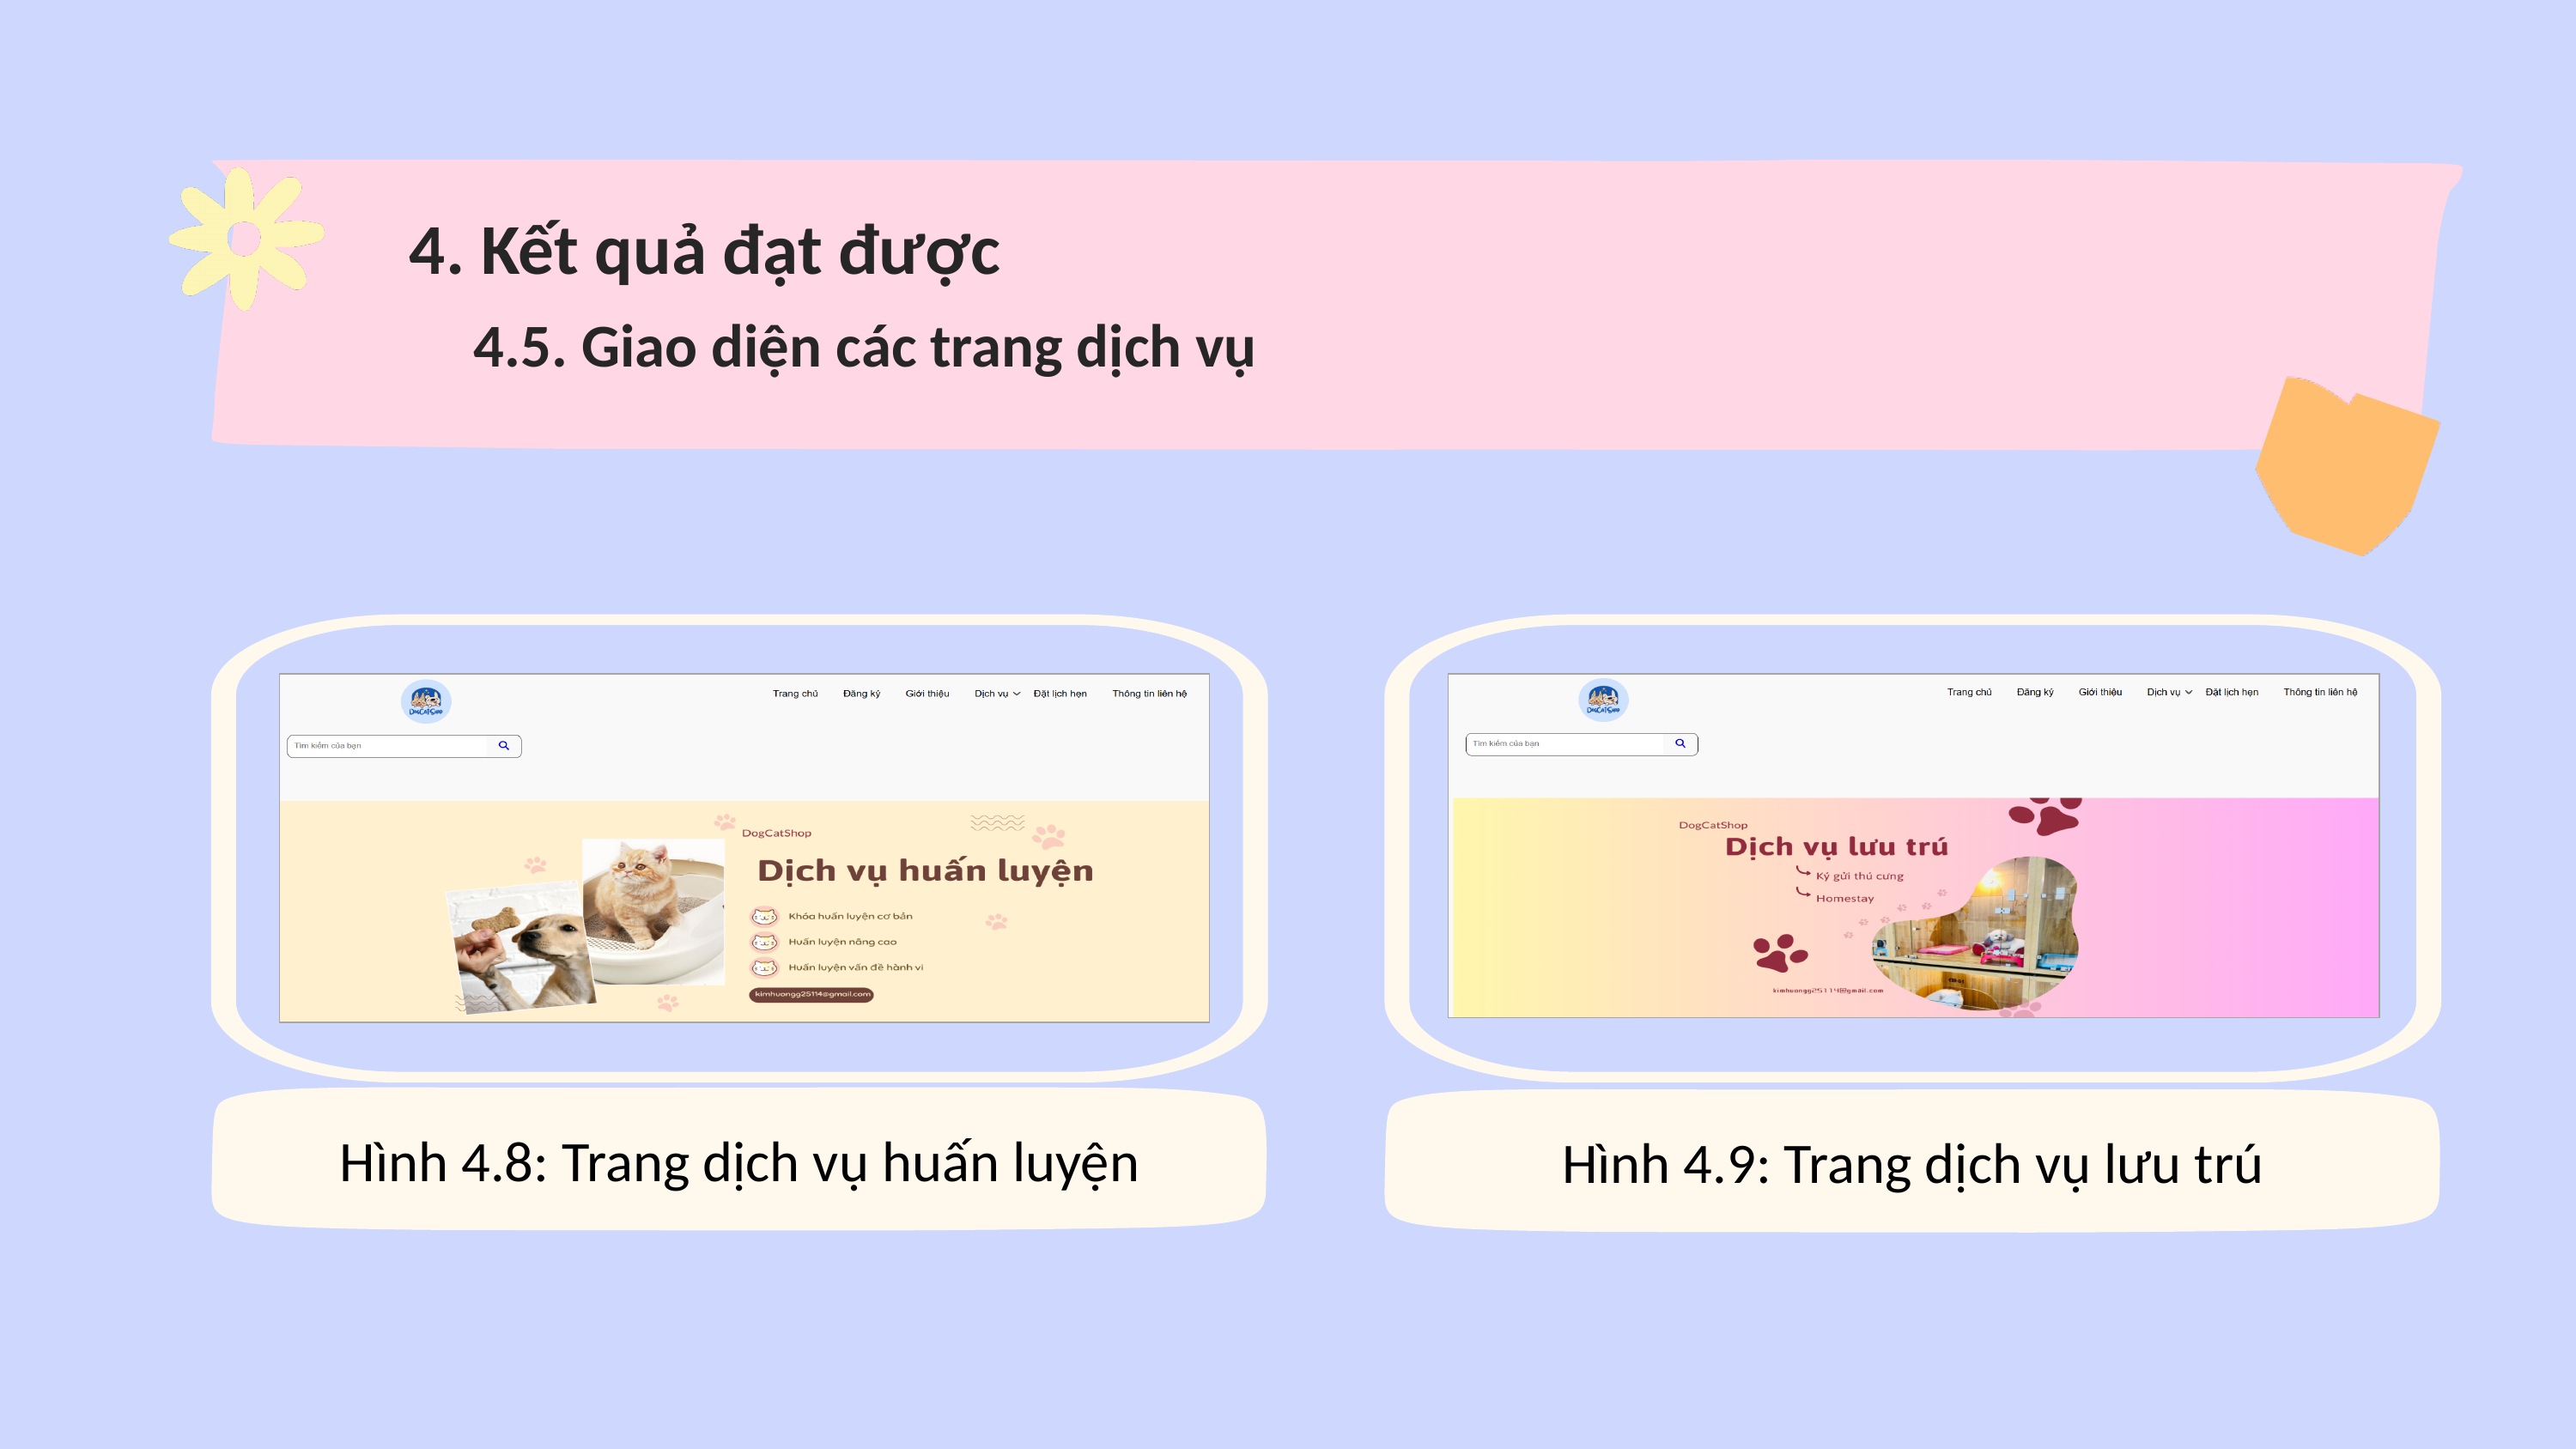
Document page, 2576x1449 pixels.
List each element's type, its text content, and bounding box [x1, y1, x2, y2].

text_box Hình 4.9: Trang dịch vụ lưu trú [1384, 1088, 2440, 1233]
picture [1449, 674, 2379, 1018]
text_box [2239, 461, 2428, 567]
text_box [211, 1087, 1268, 1231]
text_box [168, 167, 205, 311]
picture [280, 674, 1210, 1022]
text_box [210, 159, 2463, 452]
text_box [210, 614, 1268, 1083]
text_box [1384, 614, 2442, 1083]
